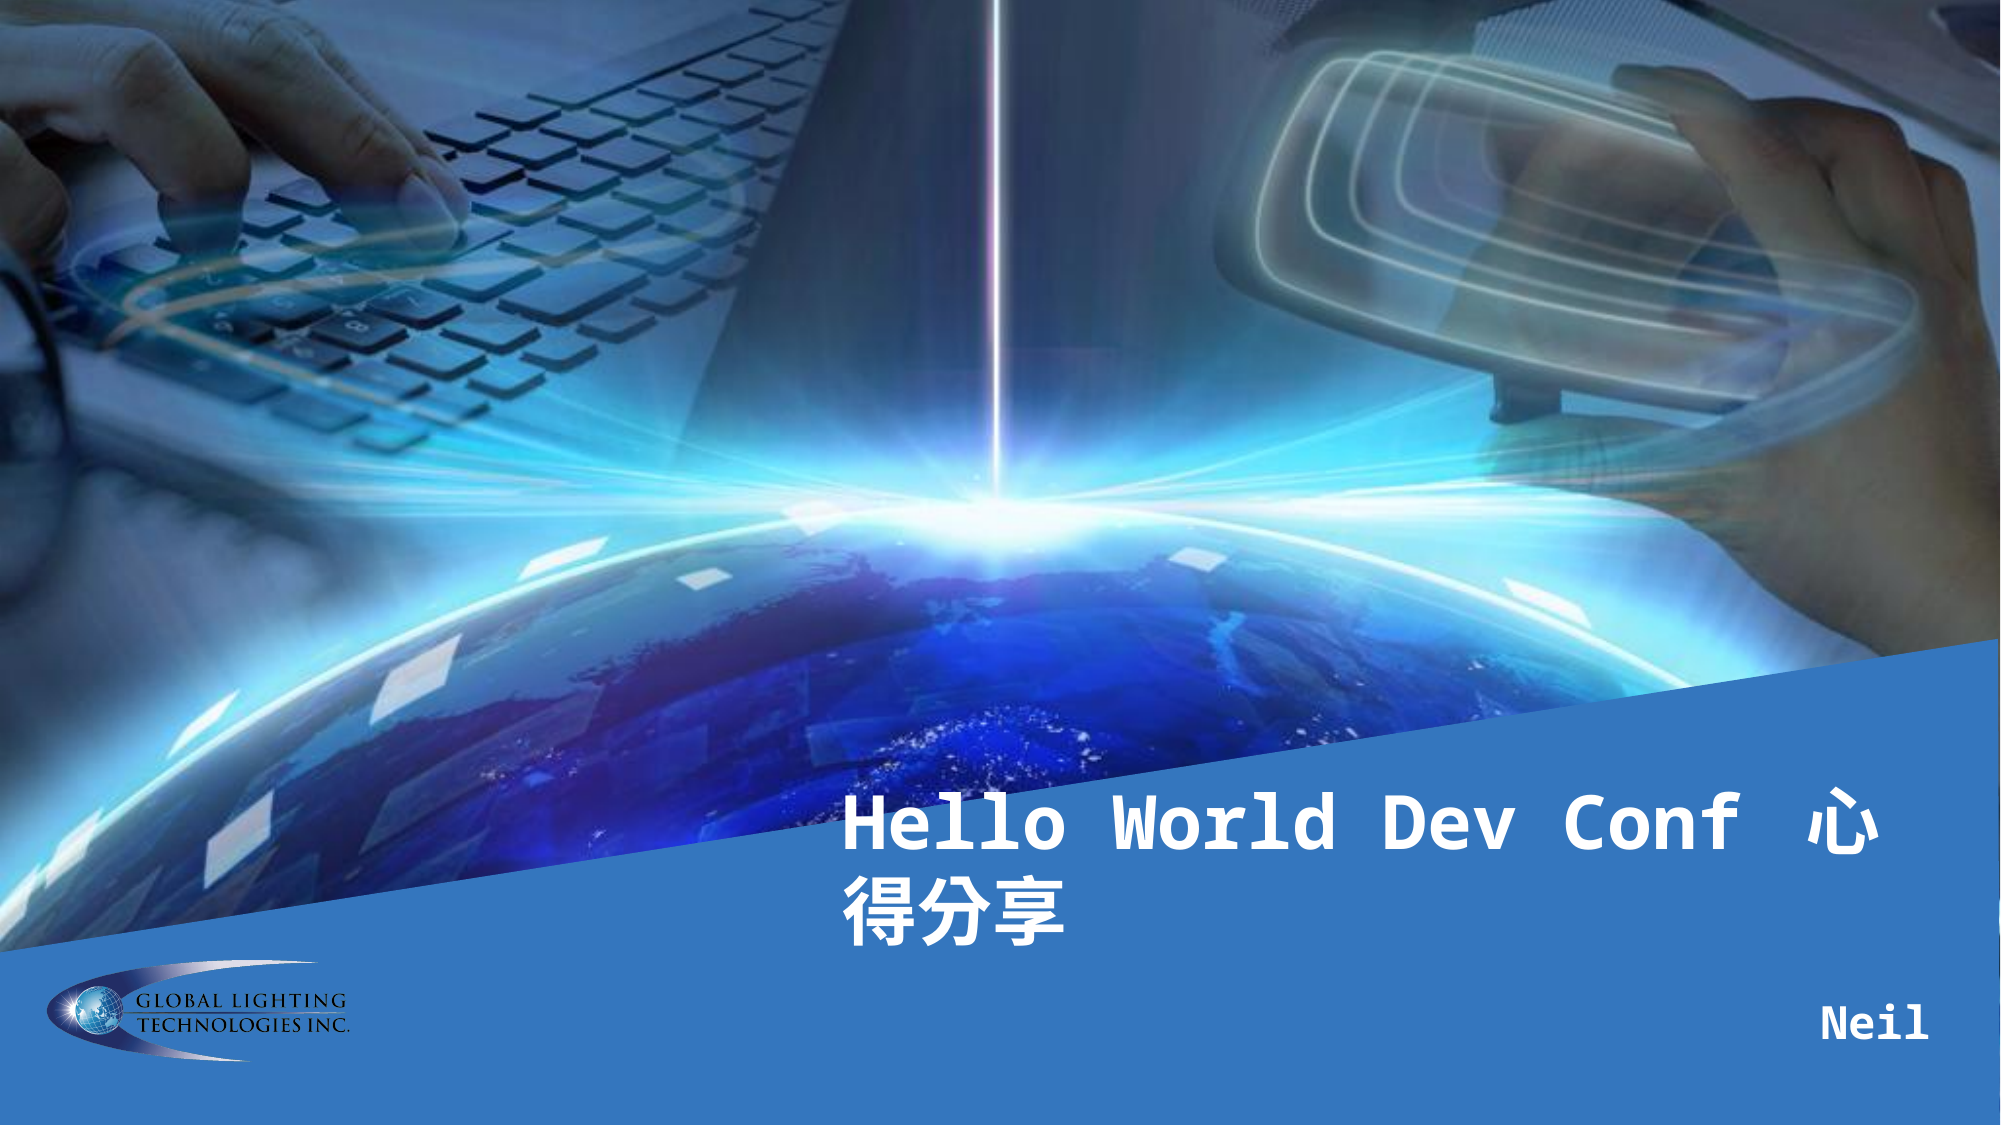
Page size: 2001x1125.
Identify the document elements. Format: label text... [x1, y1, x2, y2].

picture [0, 0, 2001, 1125]
list Neil [812, 970, 1946, 1067]
picture [41, 952, 355, 1067]
title Hello World Dev Conf 心得分享 [827, 890, 1946, 970]
